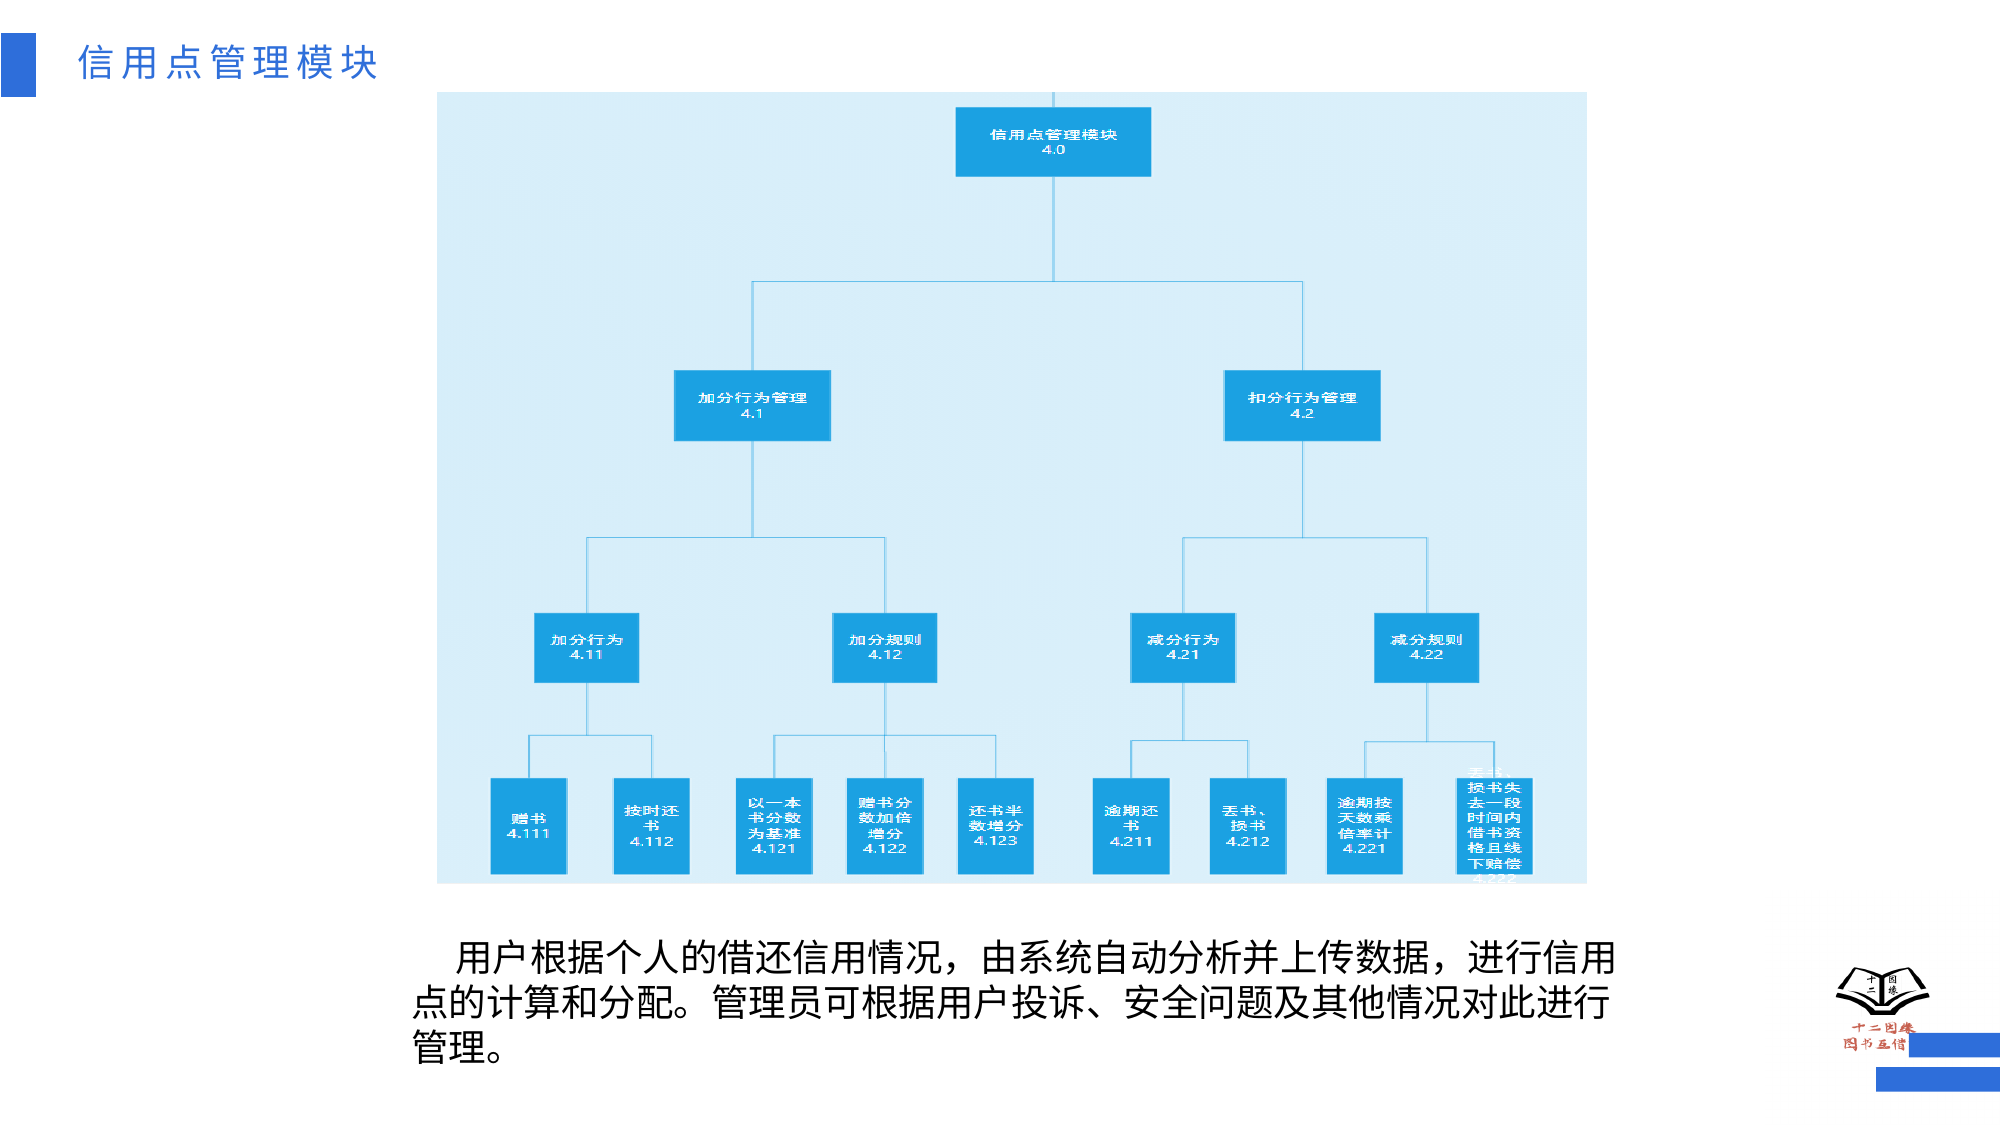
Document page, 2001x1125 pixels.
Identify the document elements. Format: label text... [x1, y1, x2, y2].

text_box 信用点管理模块 [63, 31, 393, 92]
text_box [0, 31, 38, 99]
text_box [1908, 1032, 2000, 1058]
picture [437, 92, 1587, 884]
text_box 用户根据个人的借还信用情况，由系统自动分析并上传数据，进行信用点的计算和分配。管理员可根据用户投诉、安全问题及其他情况对此进行管理。 [396, 926, 1640, 1077]
text_box [1875, 1066, 2000, 1093]
picture [1765, 890, 2000, 1125]
